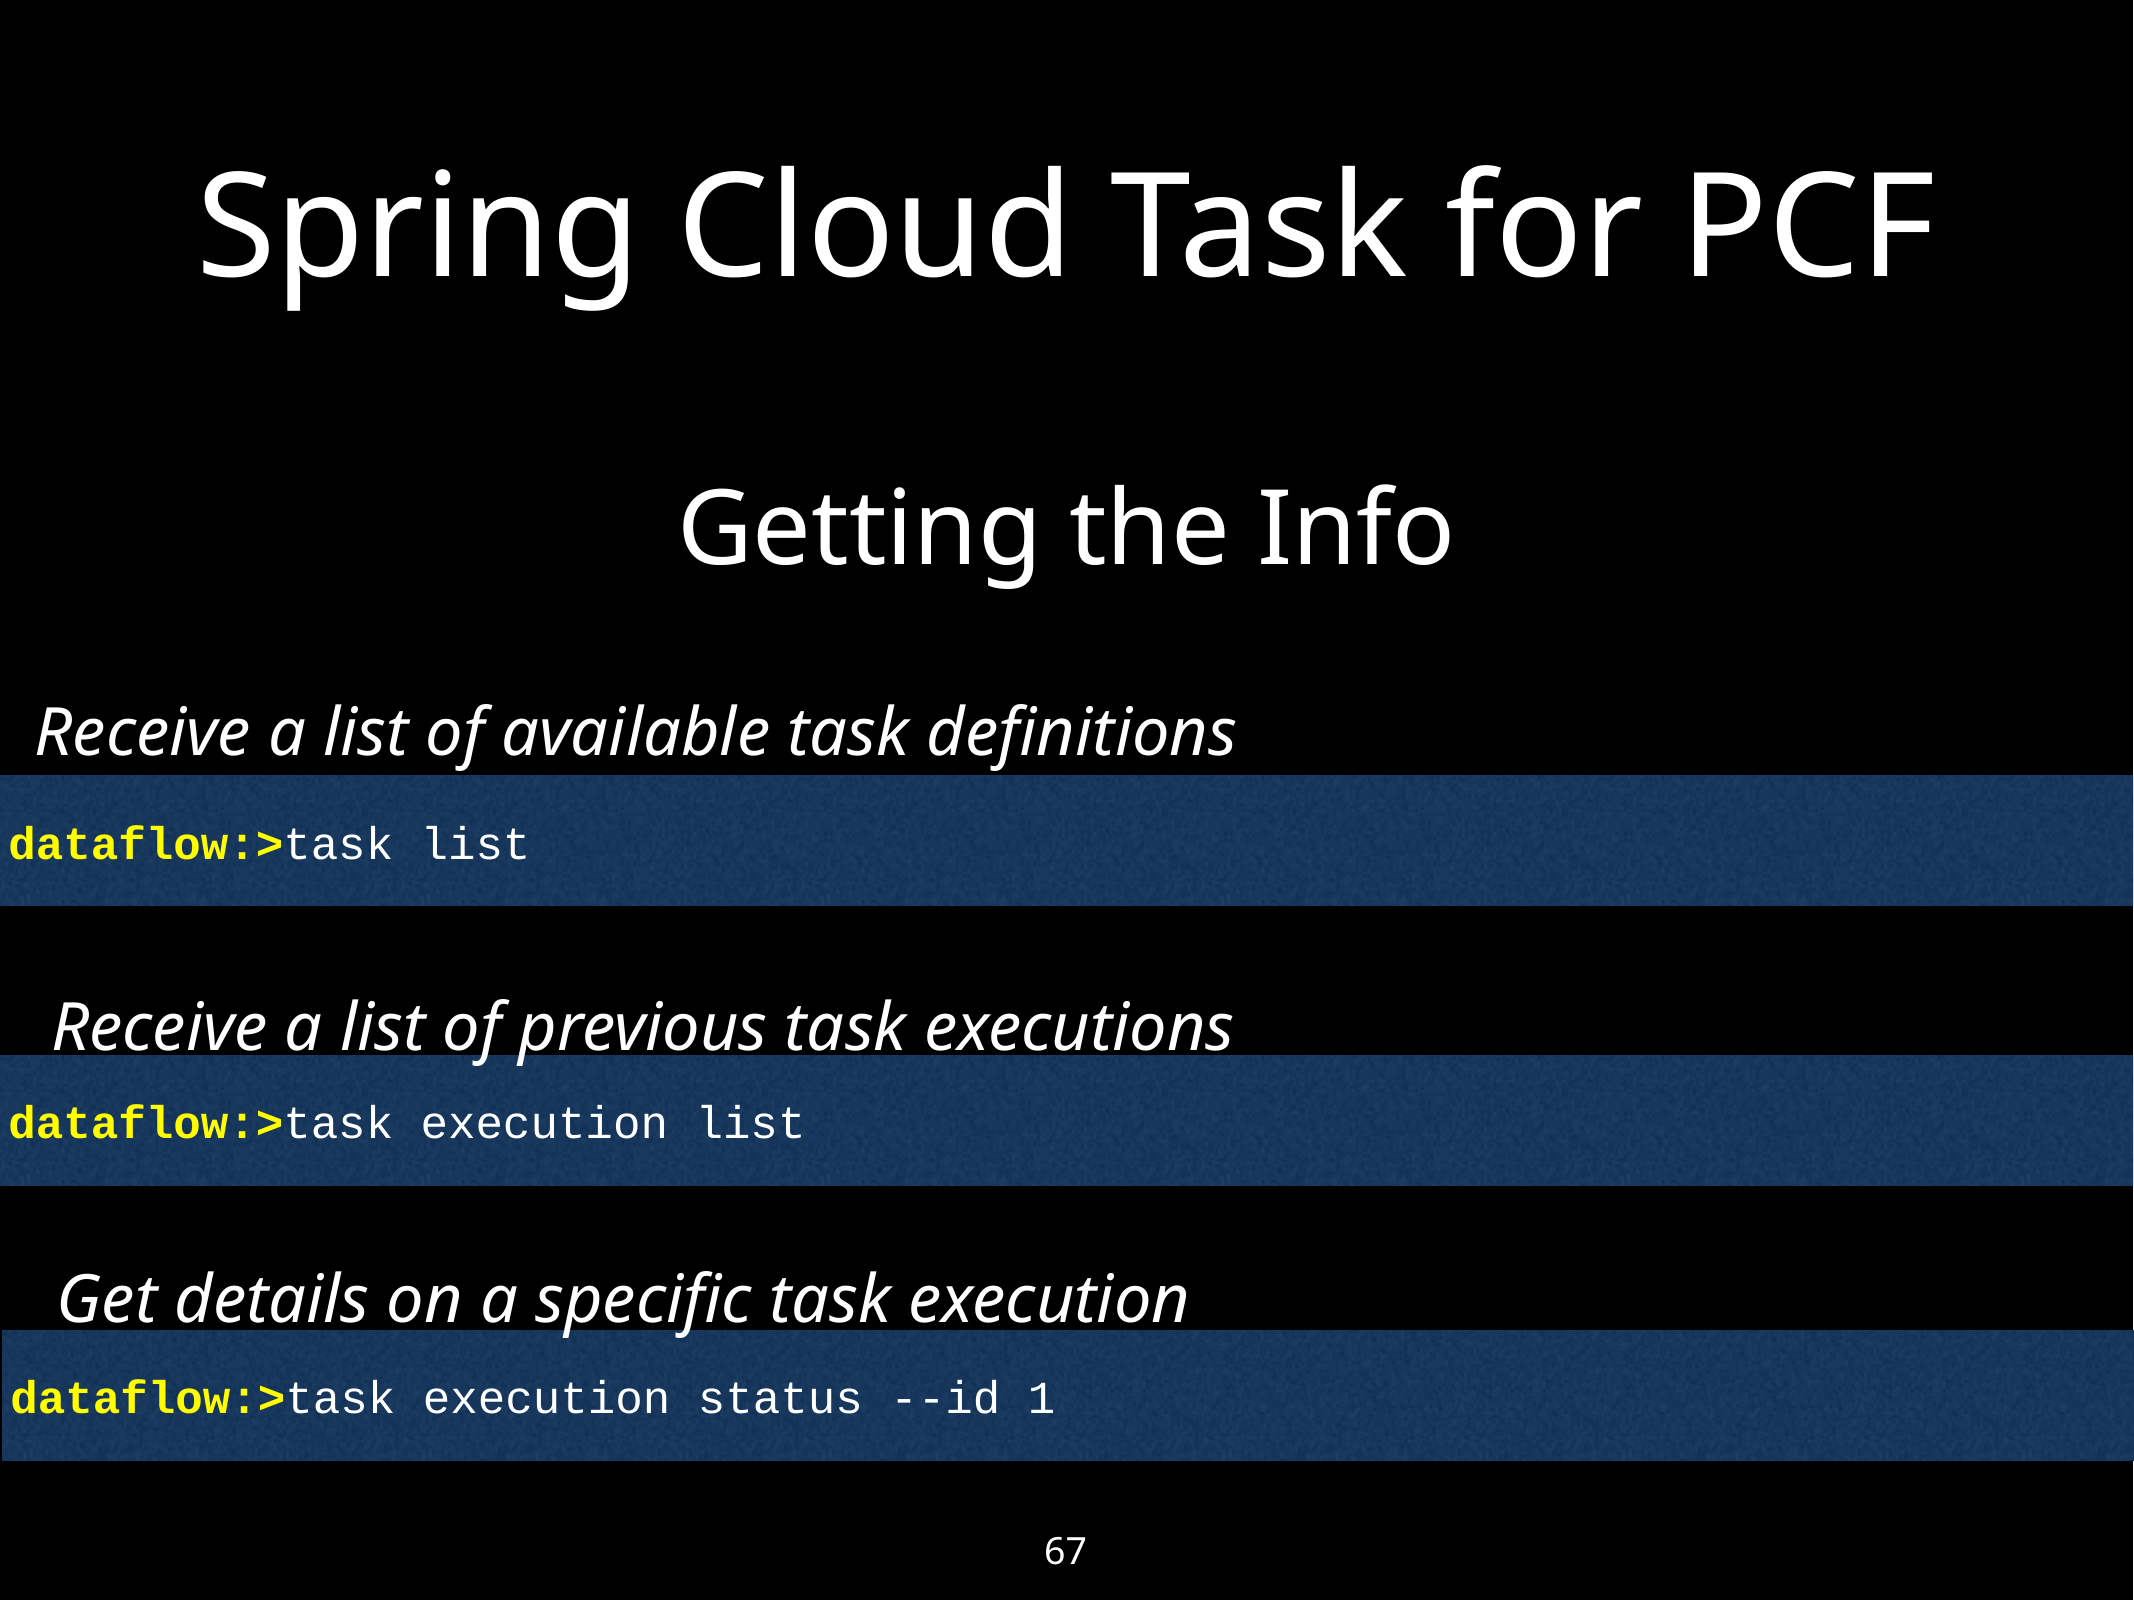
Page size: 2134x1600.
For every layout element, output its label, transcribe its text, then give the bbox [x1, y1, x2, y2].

text_box Receive a list of available task definitions [26, 680, 1248, 777]
text_box Get details on a specific task execution [48, 1247, 1201, 1344]
slide_number 67 [1034, 1518, 1097, 1582]
text_box dataflow:>task list [0, 775, 2134, 906]
text_box Receive a list of previous task executions [0, 975, 1319, 1072]
text_box Getting the Info [668, 452, 1465, 595]
title Spring Cloud Task for PCF [155, 41, 1978, 397]
text_box dataflow:>task execution status --id 1 [2, 1330, 2134, 1461]
text_box dataflow:>task execution list [0, 1055, 2134, 1186]
